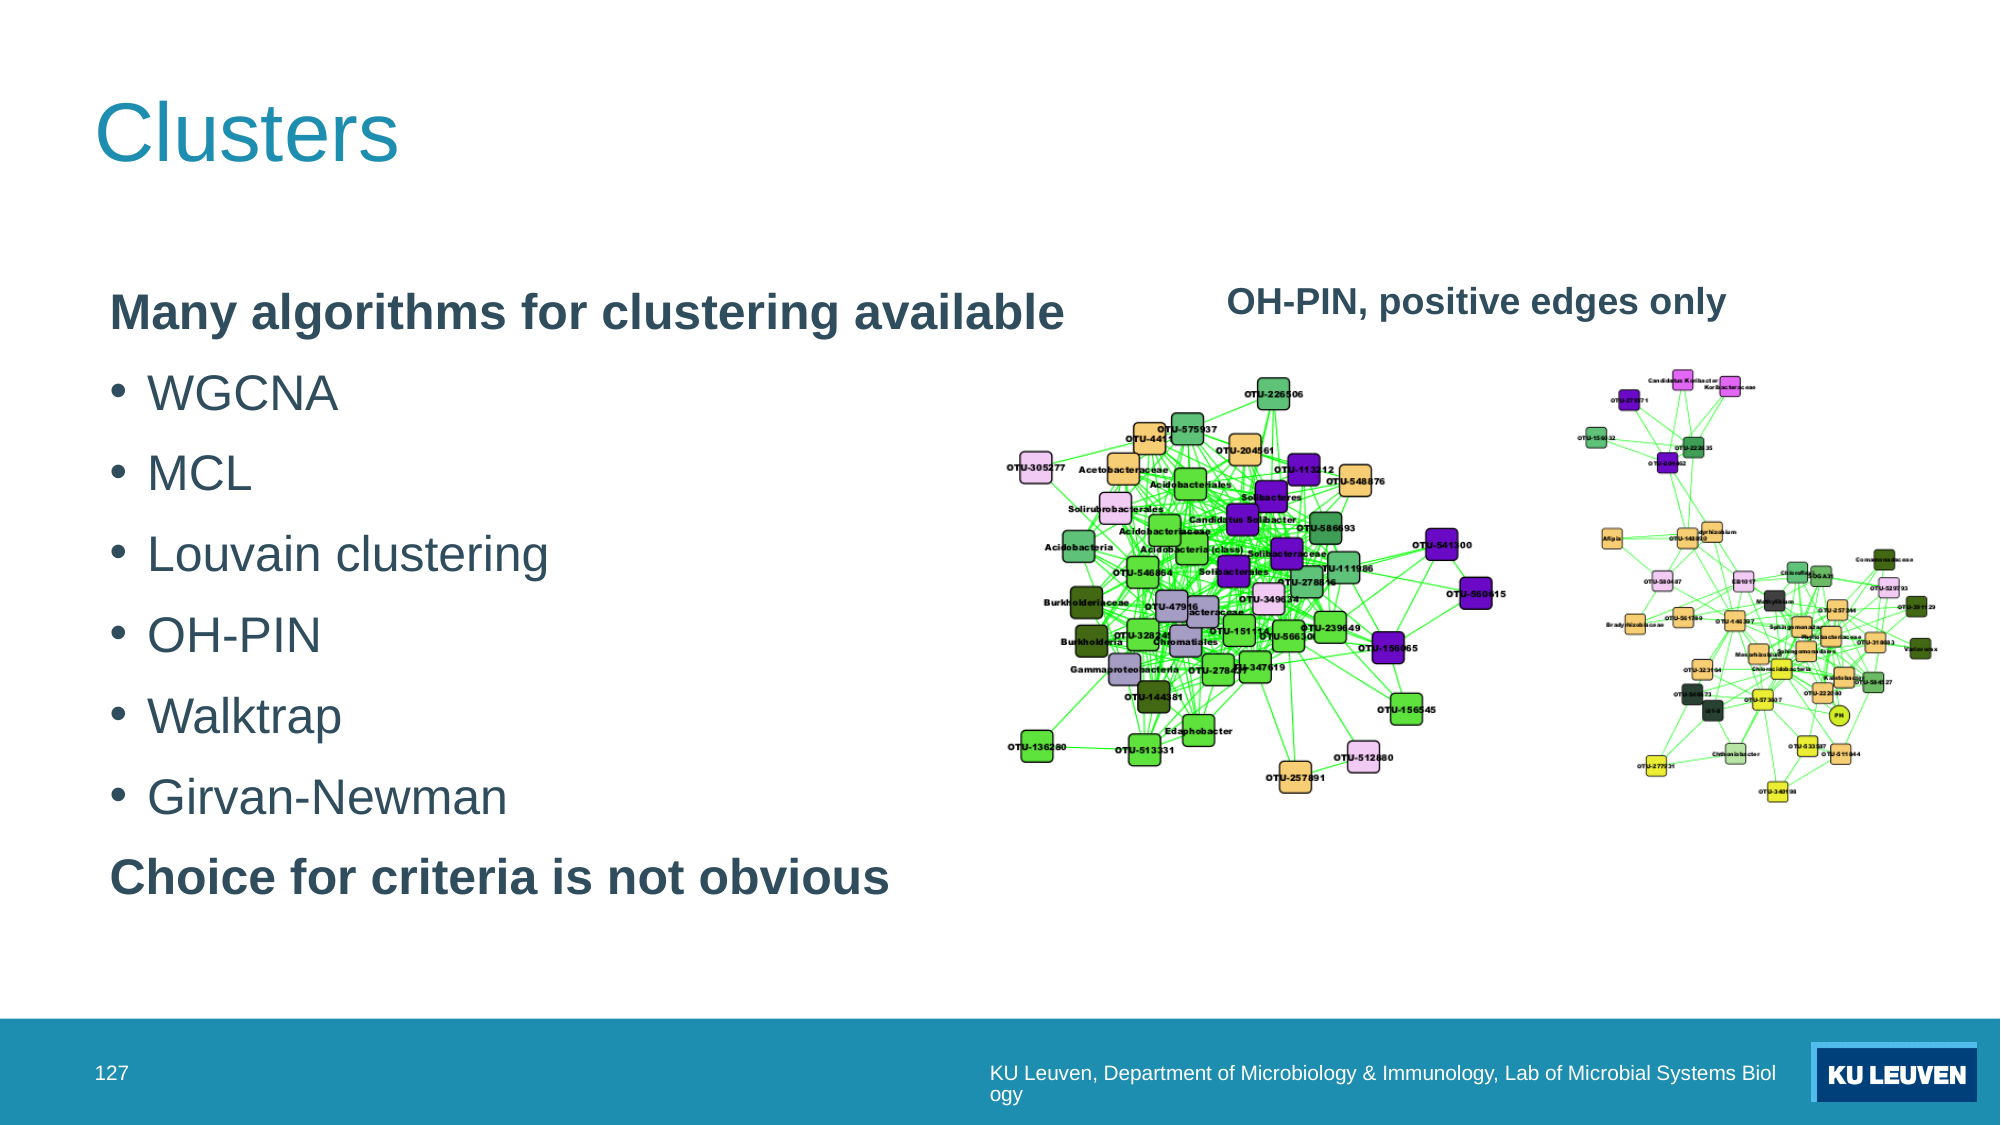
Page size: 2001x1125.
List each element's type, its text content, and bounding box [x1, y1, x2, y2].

text_box OH-PIN, positive edges only [1211, 269, 1766, 329]
title Clusters [94, 33, 1906, 223]
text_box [964, 365, 2000, 807]
footer KU Leuven, Department of Microbiology & Immunology, Lab of Microbial Systems Biology [989, 1018, 1809, 1125]
picture [1811, 1042, 1977, 1102]
list Many algorithms for clustering available WGCNA MCL Louvain clustering OH-PIN Walktrap Girvan-Newman Choice for criteria is not obvious [94, 271, 1293, 1004]
slide_number 127 [94, 1018, 201, 1125]
